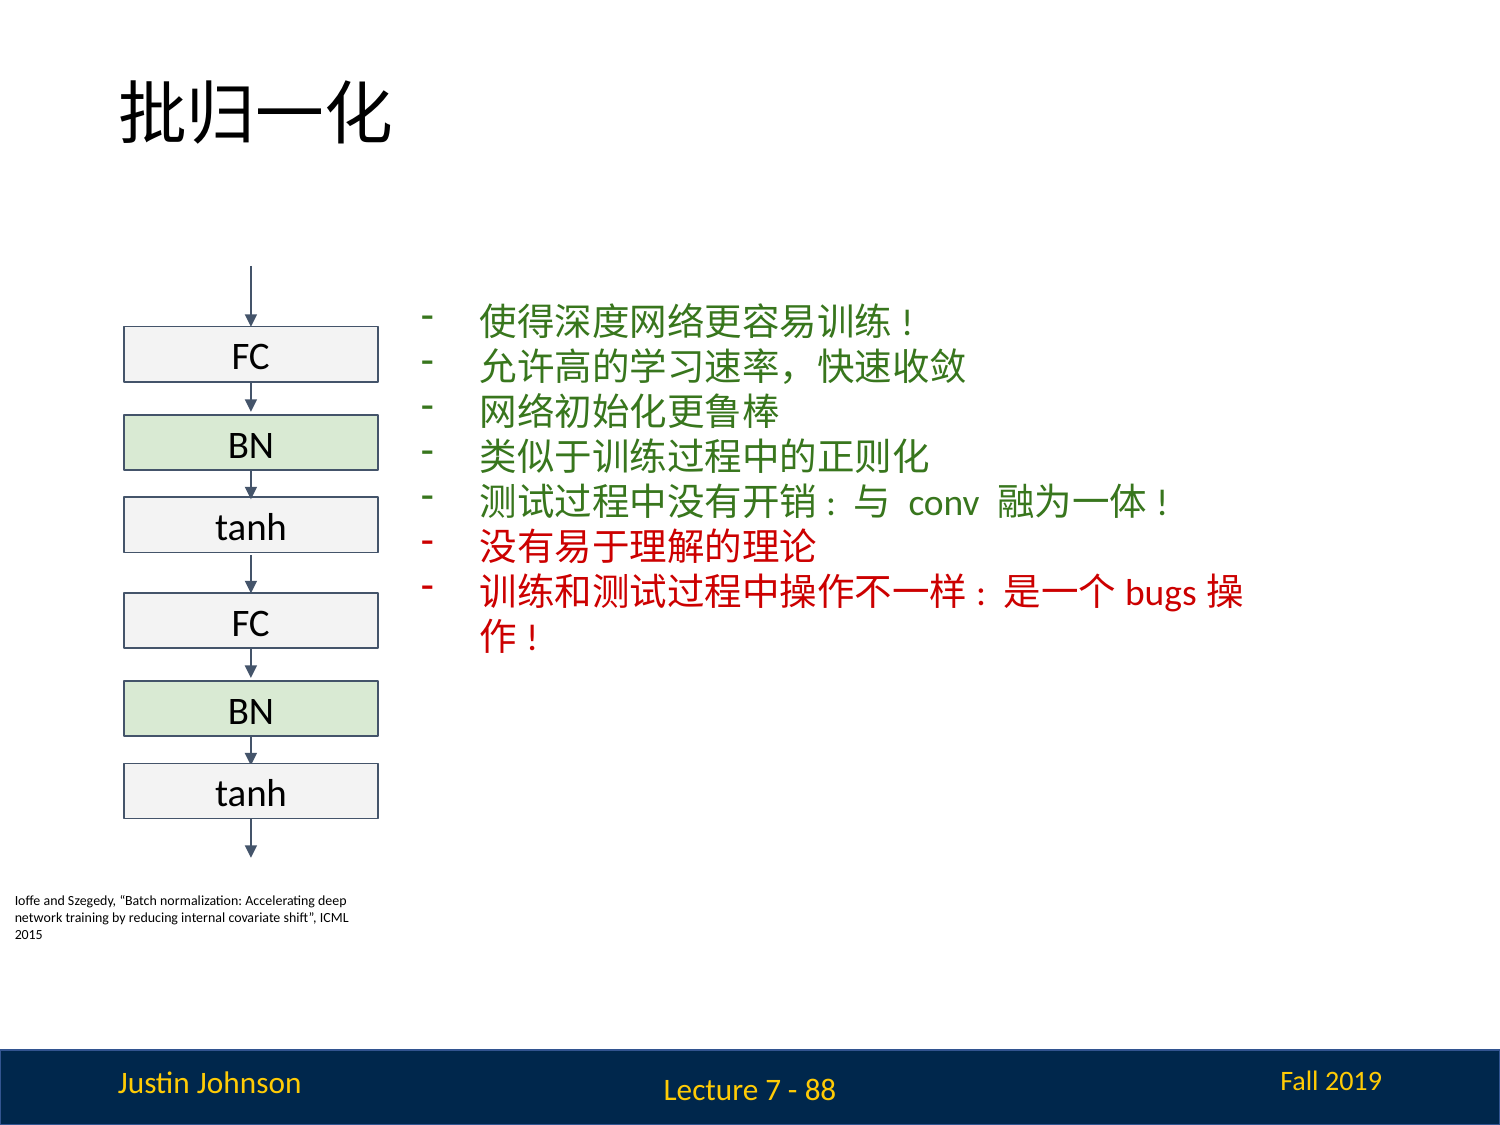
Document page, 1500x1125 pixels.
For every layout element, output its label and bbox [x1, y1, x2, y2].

text_box [389, 282, 1294, 684]
text_box [0, 884, 396, 950]
text_box [123, 680, 378, 858]
text_box [123, 555, 378, 678]
text_box [123, 414, 378, 553]
text_box [123, 265, 378, 412]
slide_number [547, 1057, 953, 1118]
title [103, 59, 1397, 173]
